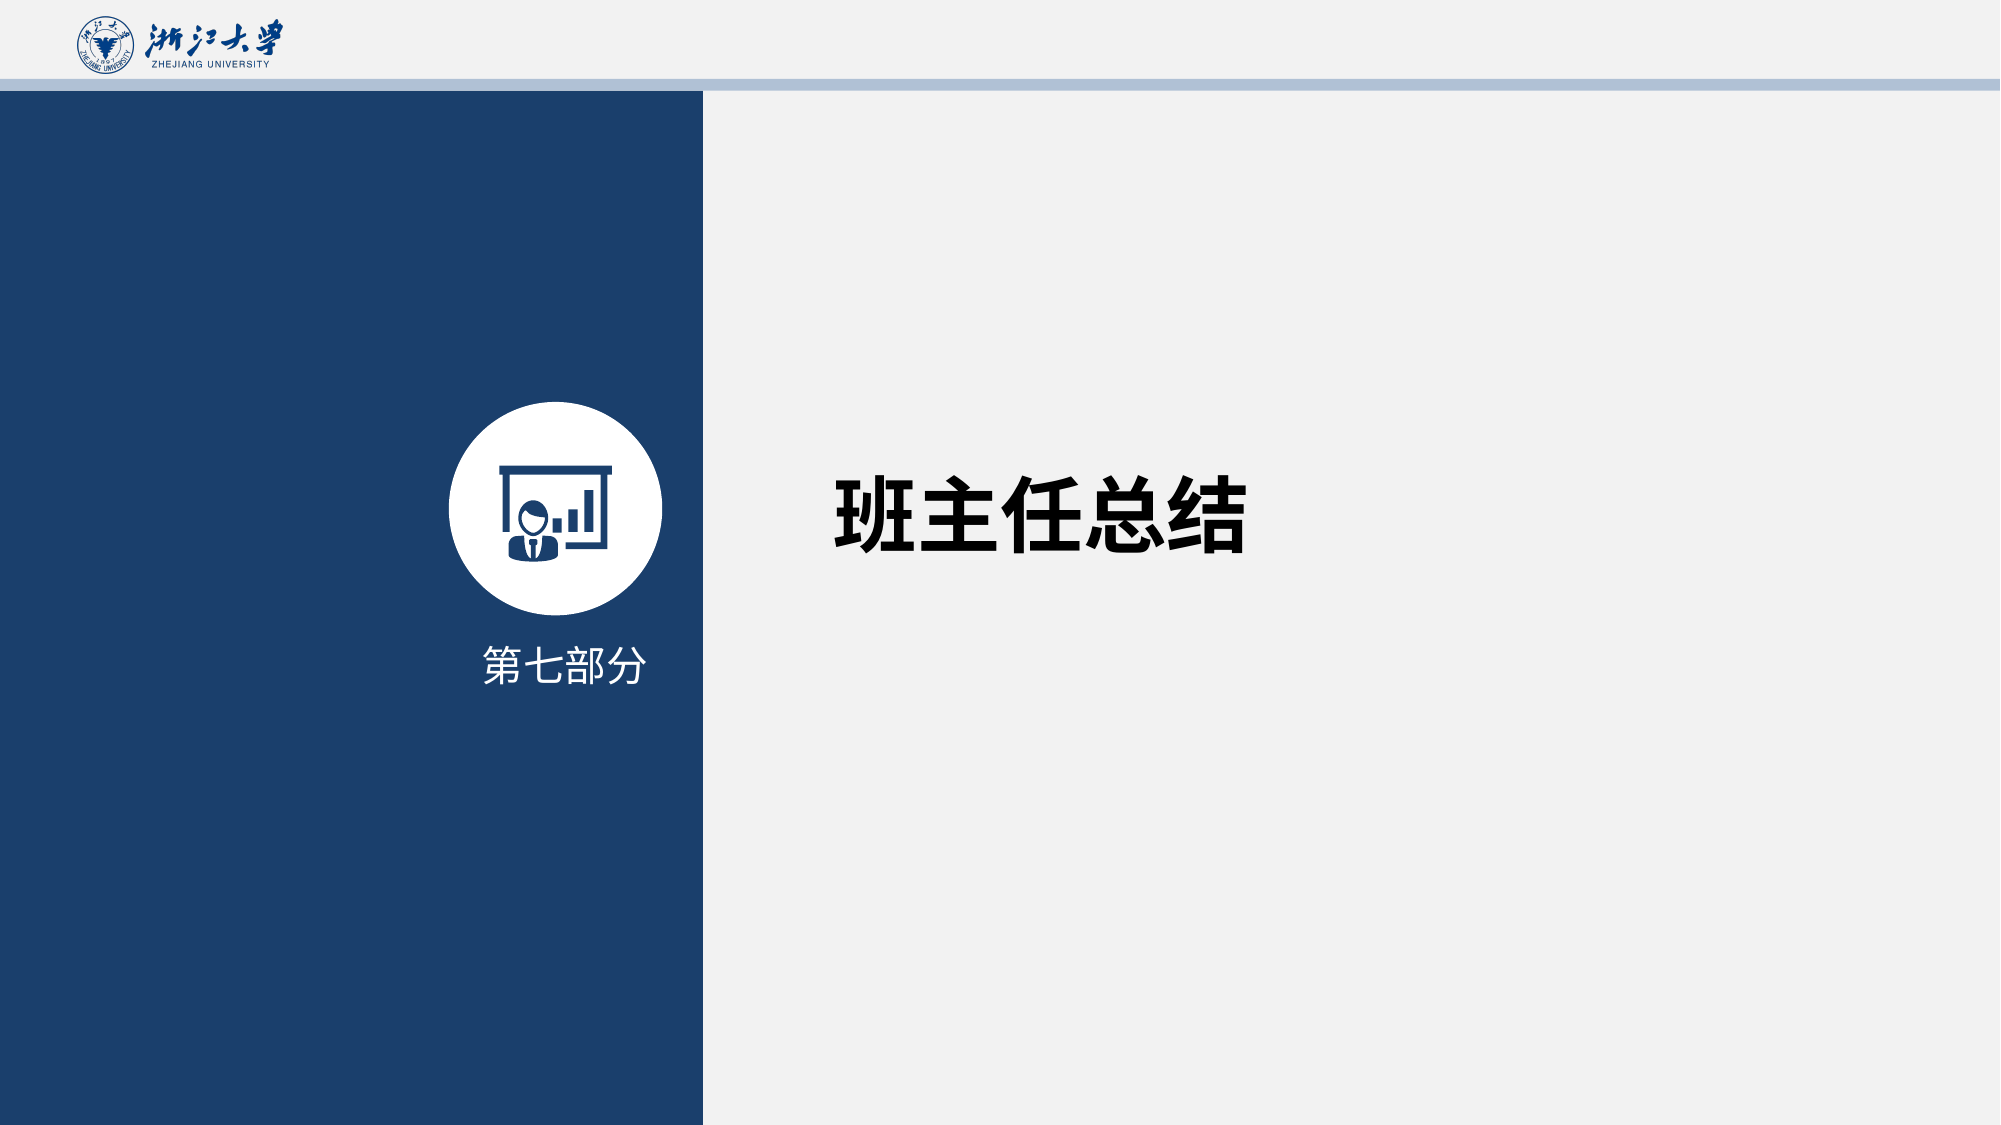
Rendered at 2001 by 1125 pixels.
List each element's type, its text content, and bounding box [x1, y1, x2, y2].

text_box 第七部分 [481, 639, 686, 690]
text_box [448, 401, 663, 616]
text_box 班主任总结 [819, 455, 1266, 571]
text_box [0, 78, 2000, 92]
text_box [0, 90, 704, 1125]
picture [77, 16, 283, 74]
